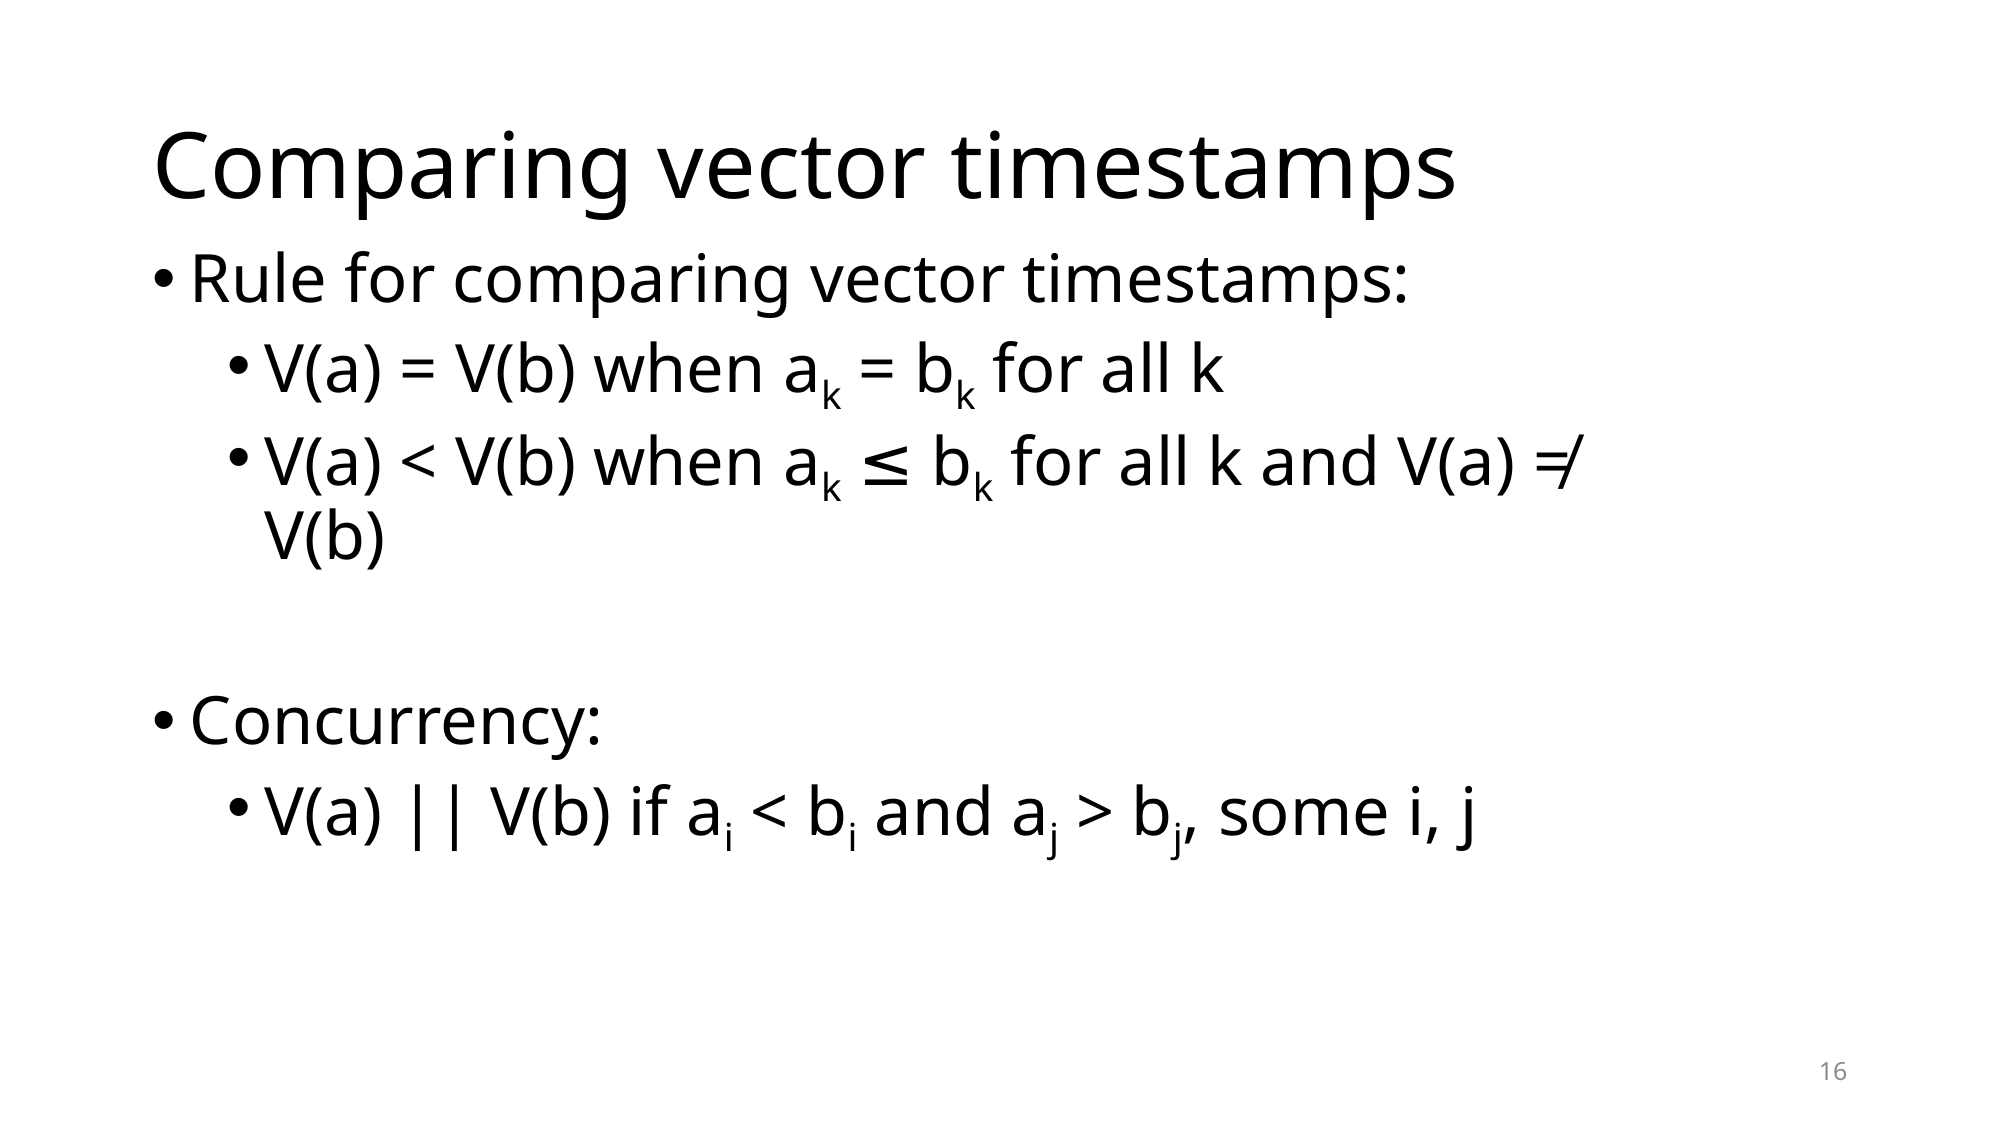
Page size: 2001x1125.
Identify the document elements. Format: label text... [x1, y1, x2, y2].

title Comparing vector timestamps [137, 59, 1863, 278]
list Rule for comparing vector timestamps: V(a) = V(b) when ak = bk for all k V(a) < V(b) when ak ≤ bk for all k and V(a) ≠ V(b) Concurrency: V(a) || V(b) if ai < bi and aj > bj, some i, j [137, 278, 1713, 1024]
slide_number 16 [1412, 1042, 1863, 1103]
